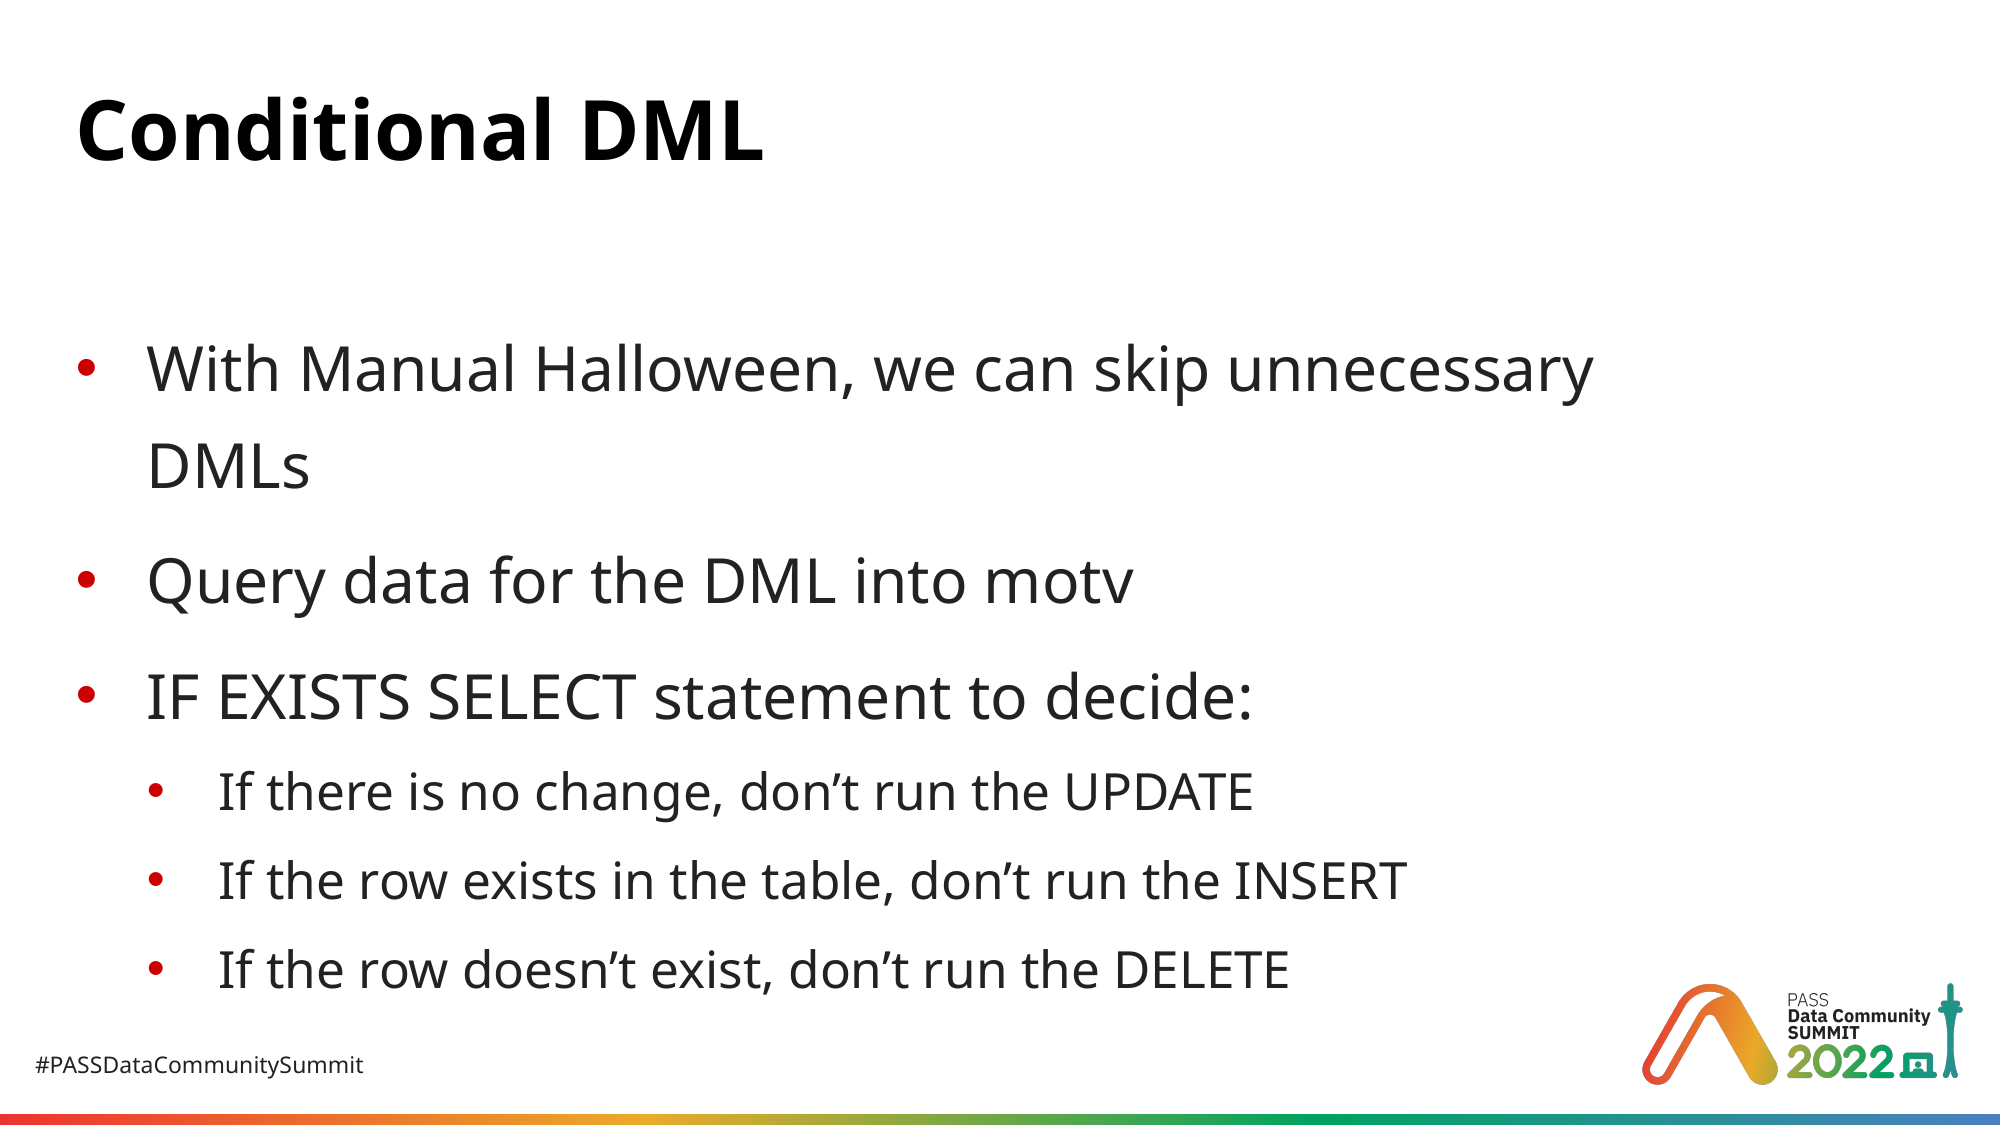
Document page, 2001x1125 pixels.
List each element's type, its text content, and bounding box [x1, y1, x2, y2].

list With Manual Halloween, we can skip unnecessary DMLs Query data for the DML into motv IF EXISTS SELECT statement to decide: If there is no change, don’t run the UPDATE If the row exists in the table, don’t run the INSERT If the row doesn’t exist, don’t run the DELETE [60, 299, 1786, 1014]
picture [1642, 983, 1963, 1085]
title Conditional DML [60, 80, 1606, 299]
picture [0, 1114, 2000, 1125]
